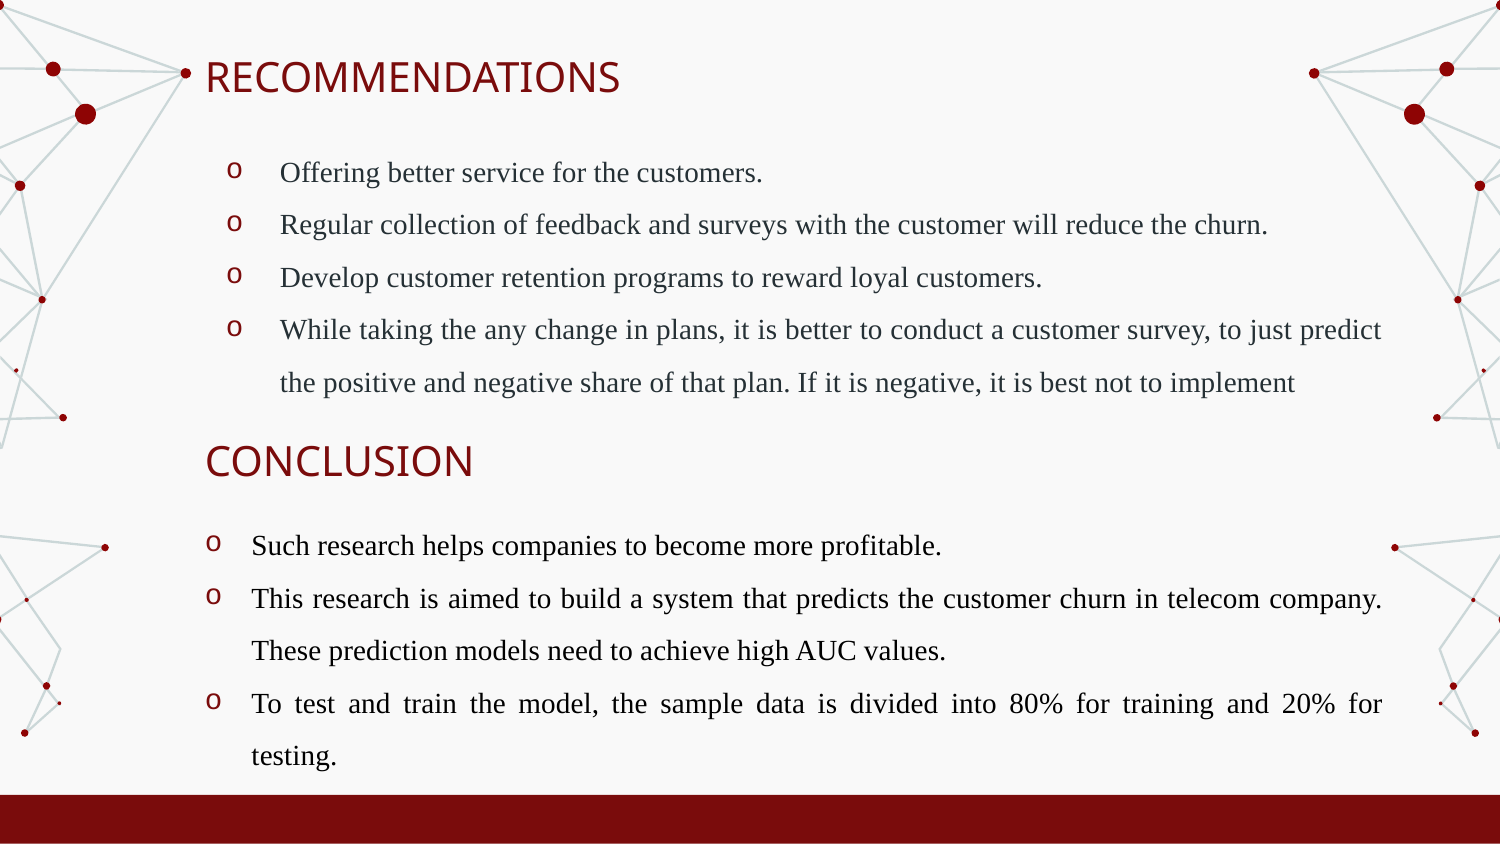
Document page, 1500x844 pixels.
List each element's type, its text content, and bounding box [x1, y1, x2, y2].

text_box Such research helps companies to become more profitable. This research is aimed to build a system that predicts the customer churn in telecom company. These prediction models need to achieve high AUC values. To test and train the model, the sample data is divided into 80% for training and 20% for testing. [189, 501, 1399, 779]
title RECOMMENDATIONS [189, 35, 673, 119]
title CONCLUSION [189, 419, 546, 501]
subtitle Offering better service for the customers. Regular collection of feedback and surveys with the customer will reduce the churn. Develop customer retention programs to reward loyal customers. While taking the any change in plans, it is better to conduct a customer survey, to just predict the positive and negative share of that plan. If it is negative, it is best not to implement [189, 120, 1399, 390]
